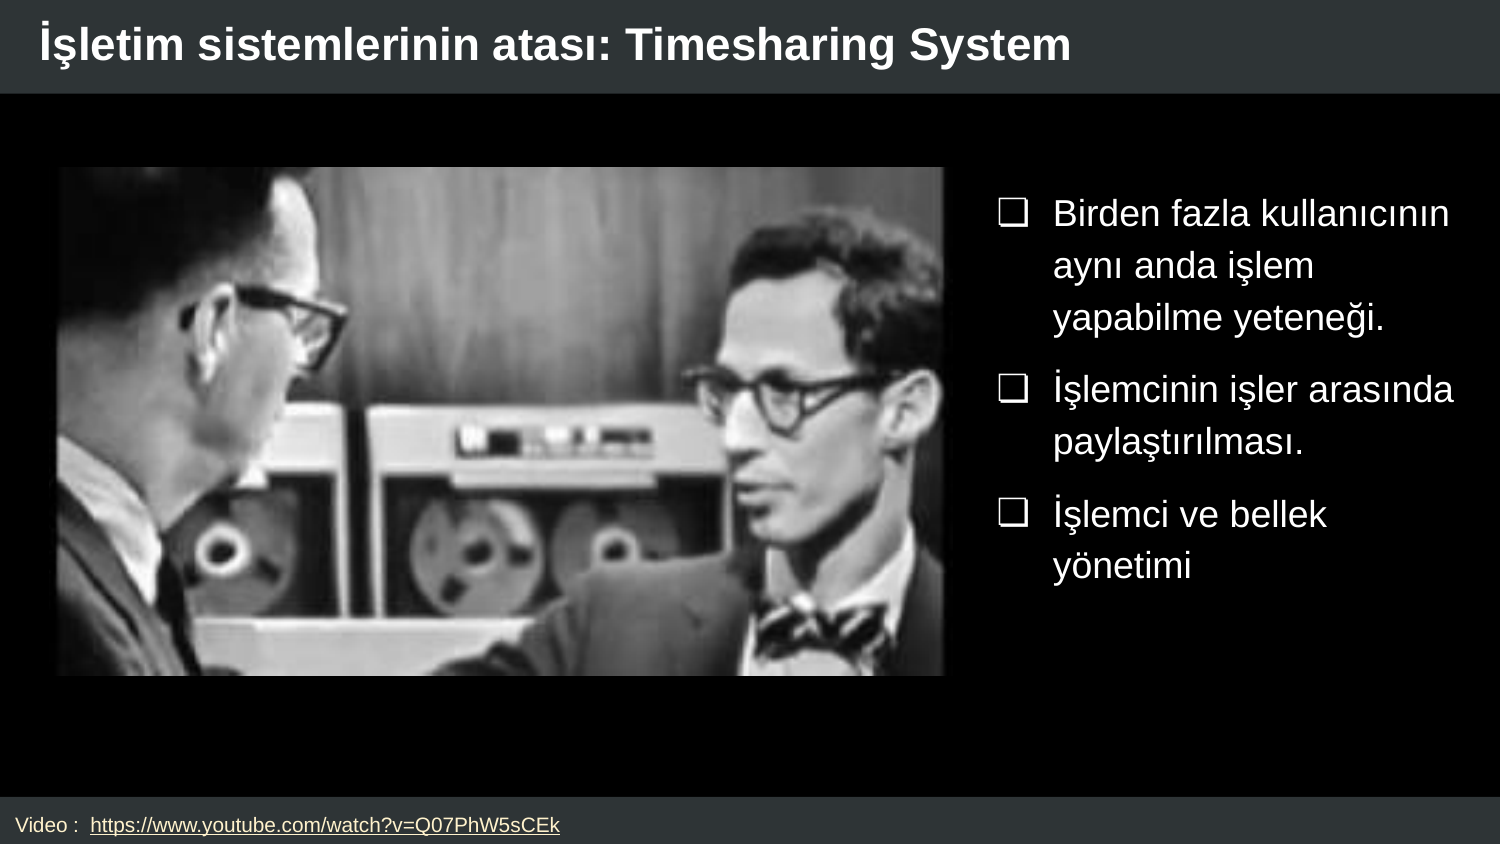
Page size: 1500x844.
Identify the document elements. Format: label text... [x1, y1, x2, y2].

text_box Birden fazla kullanıcının aynı anda işlem yapabilme yeteneği. İşlemcinin işler arasında paylaştırılması. İşlemci ve bellek yönetimi [963, 167, 1481, 685]
picture [48, 167, 953, 677]
title İşletim sistemlerinin atası: Timesharing System [24, 0, 1313, 85]
text_box Video : https://www.youtube.com/watch?v=Q07PhW5sCEk [0, 792, 1500, 844]
